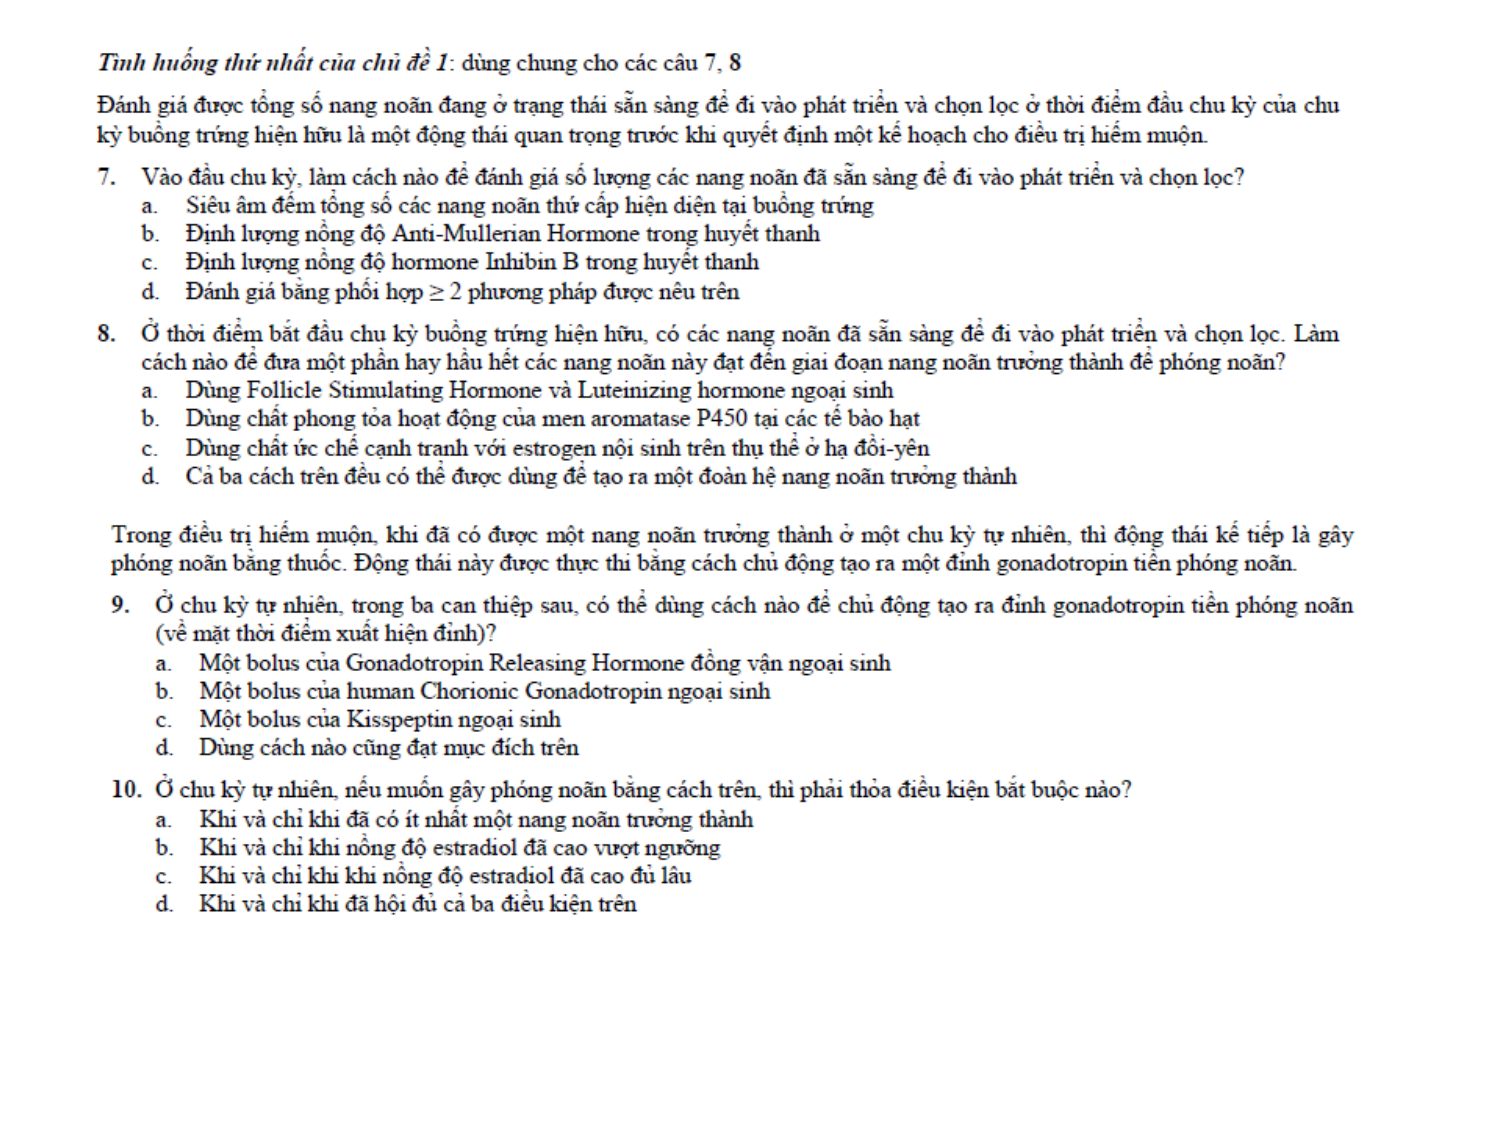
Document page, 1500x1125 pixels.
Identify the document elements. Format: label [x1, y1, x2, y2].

picture [74, 41, 1486, 944]
